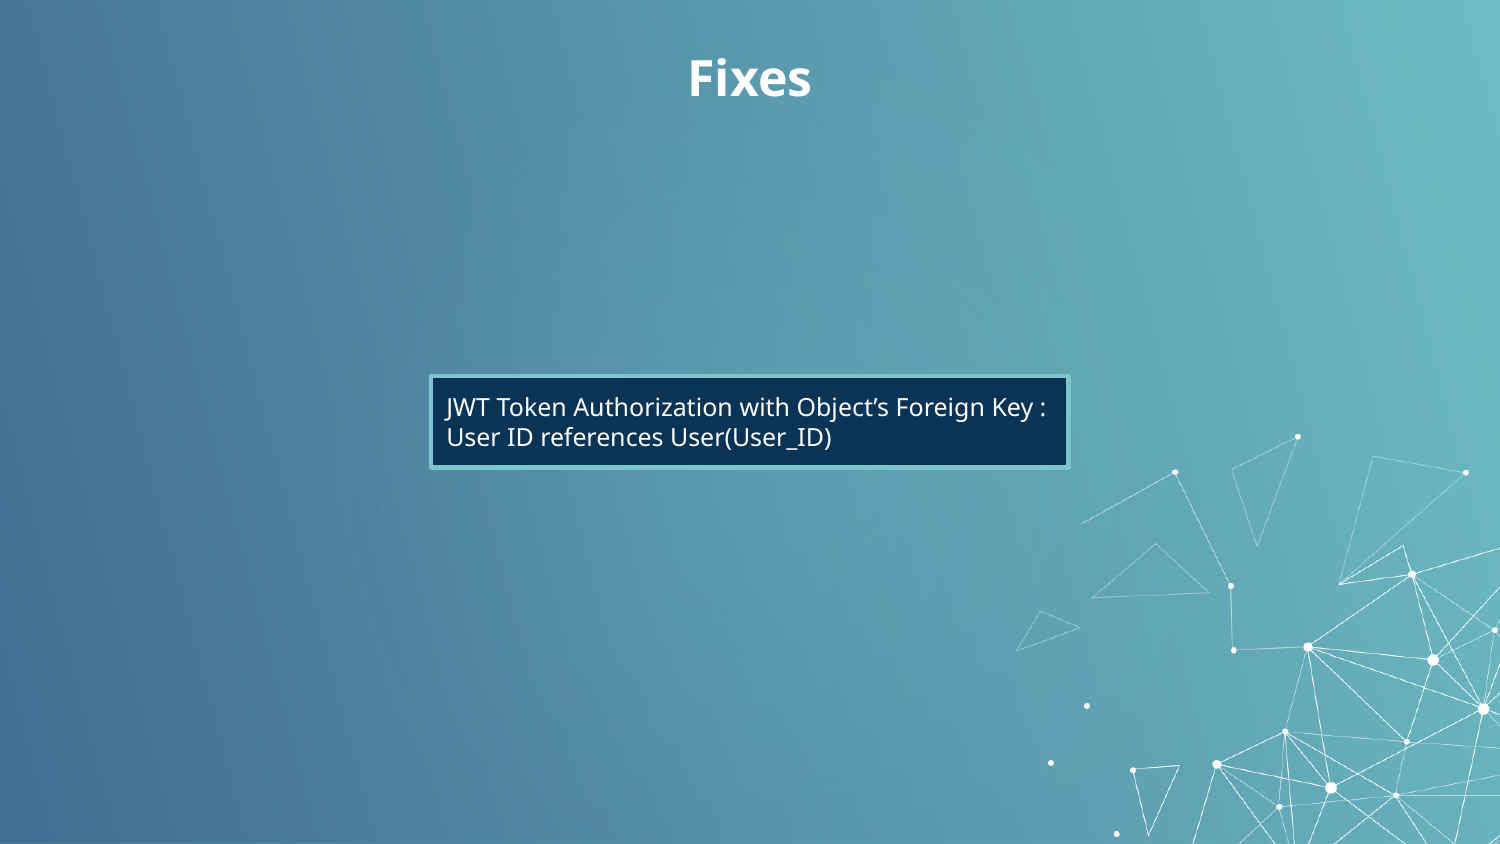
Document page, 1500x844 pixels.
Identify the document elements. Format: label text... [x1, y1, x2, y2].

title Fixes [322, 31, 1178, 187]
text_box JWT Token Authorization with Object’s Foreign Key : User ID references User(User_ID) [429, 374, 1071, 470]
picture [0, 0, 1500, 844]
